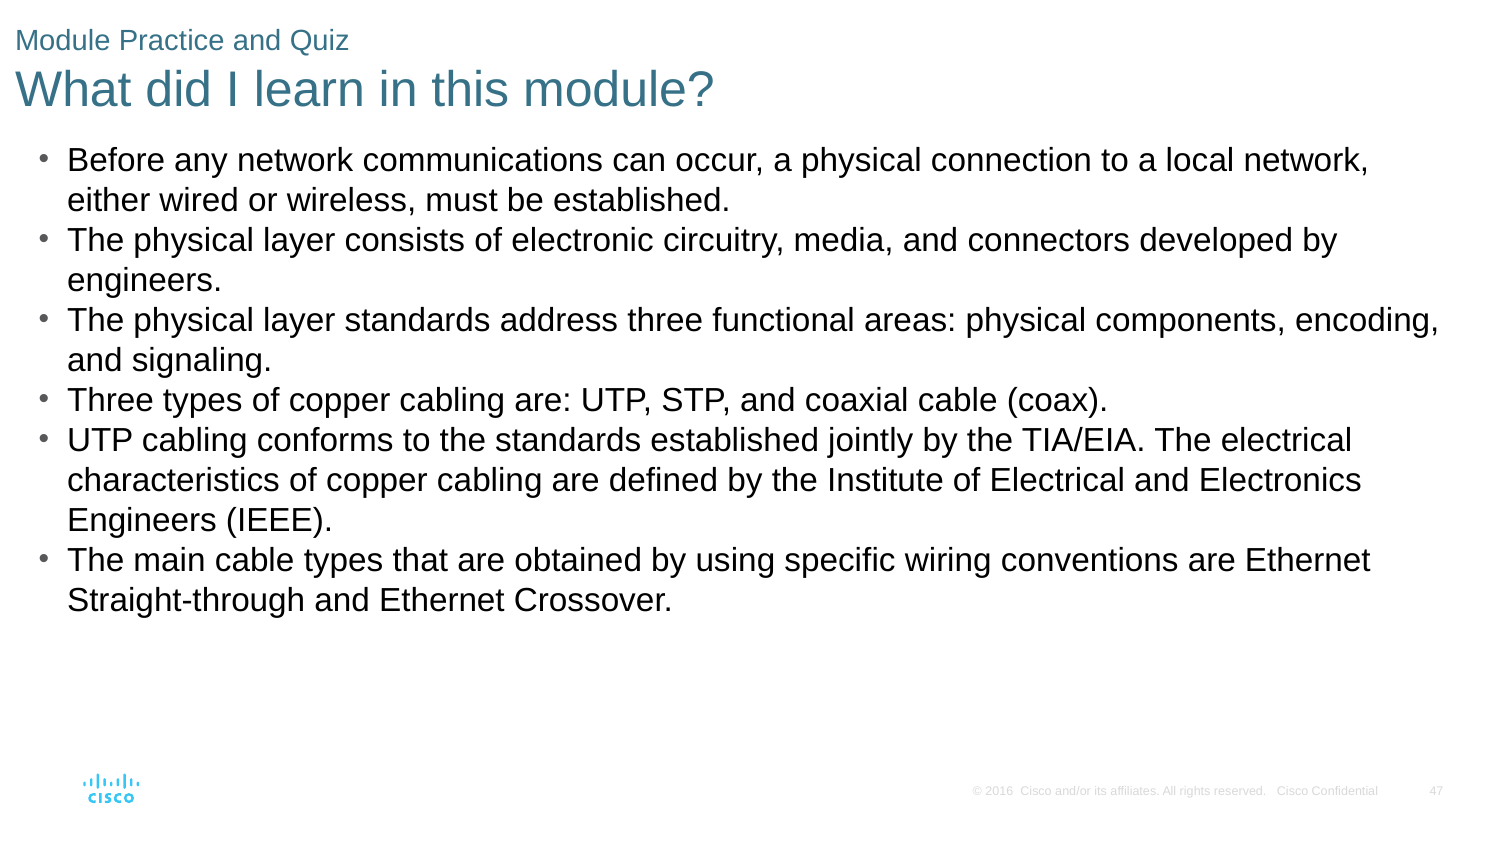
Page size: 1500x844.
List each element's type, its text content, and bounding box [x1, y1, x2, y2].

list Before any network communications can occur, a physical connection to a local network, either wired or wireless, must be established. The physical layer consists of electronic circuitry, media, and connectors developed by engineers. The physical layer standards address three functional areas: physical components, encoding, and signaling. Three types of copper cabling are: UTP, STP, and coaxial cable (coax). UTP cabling conforms to the standards established jointly by the TIA/EIA. The electrical characteristics of copper cabling are defined by the Institute of Electrical and Electronics Engineers (IEEE). The main cable types that are obtained by using specific wiring conventions are Ethernet Straight-through and Ethernet Crossover. [23, 131, 1476, 813]
title Module Practice and Quiz What did I learn in this module? [0, 6, 1500, 131]
